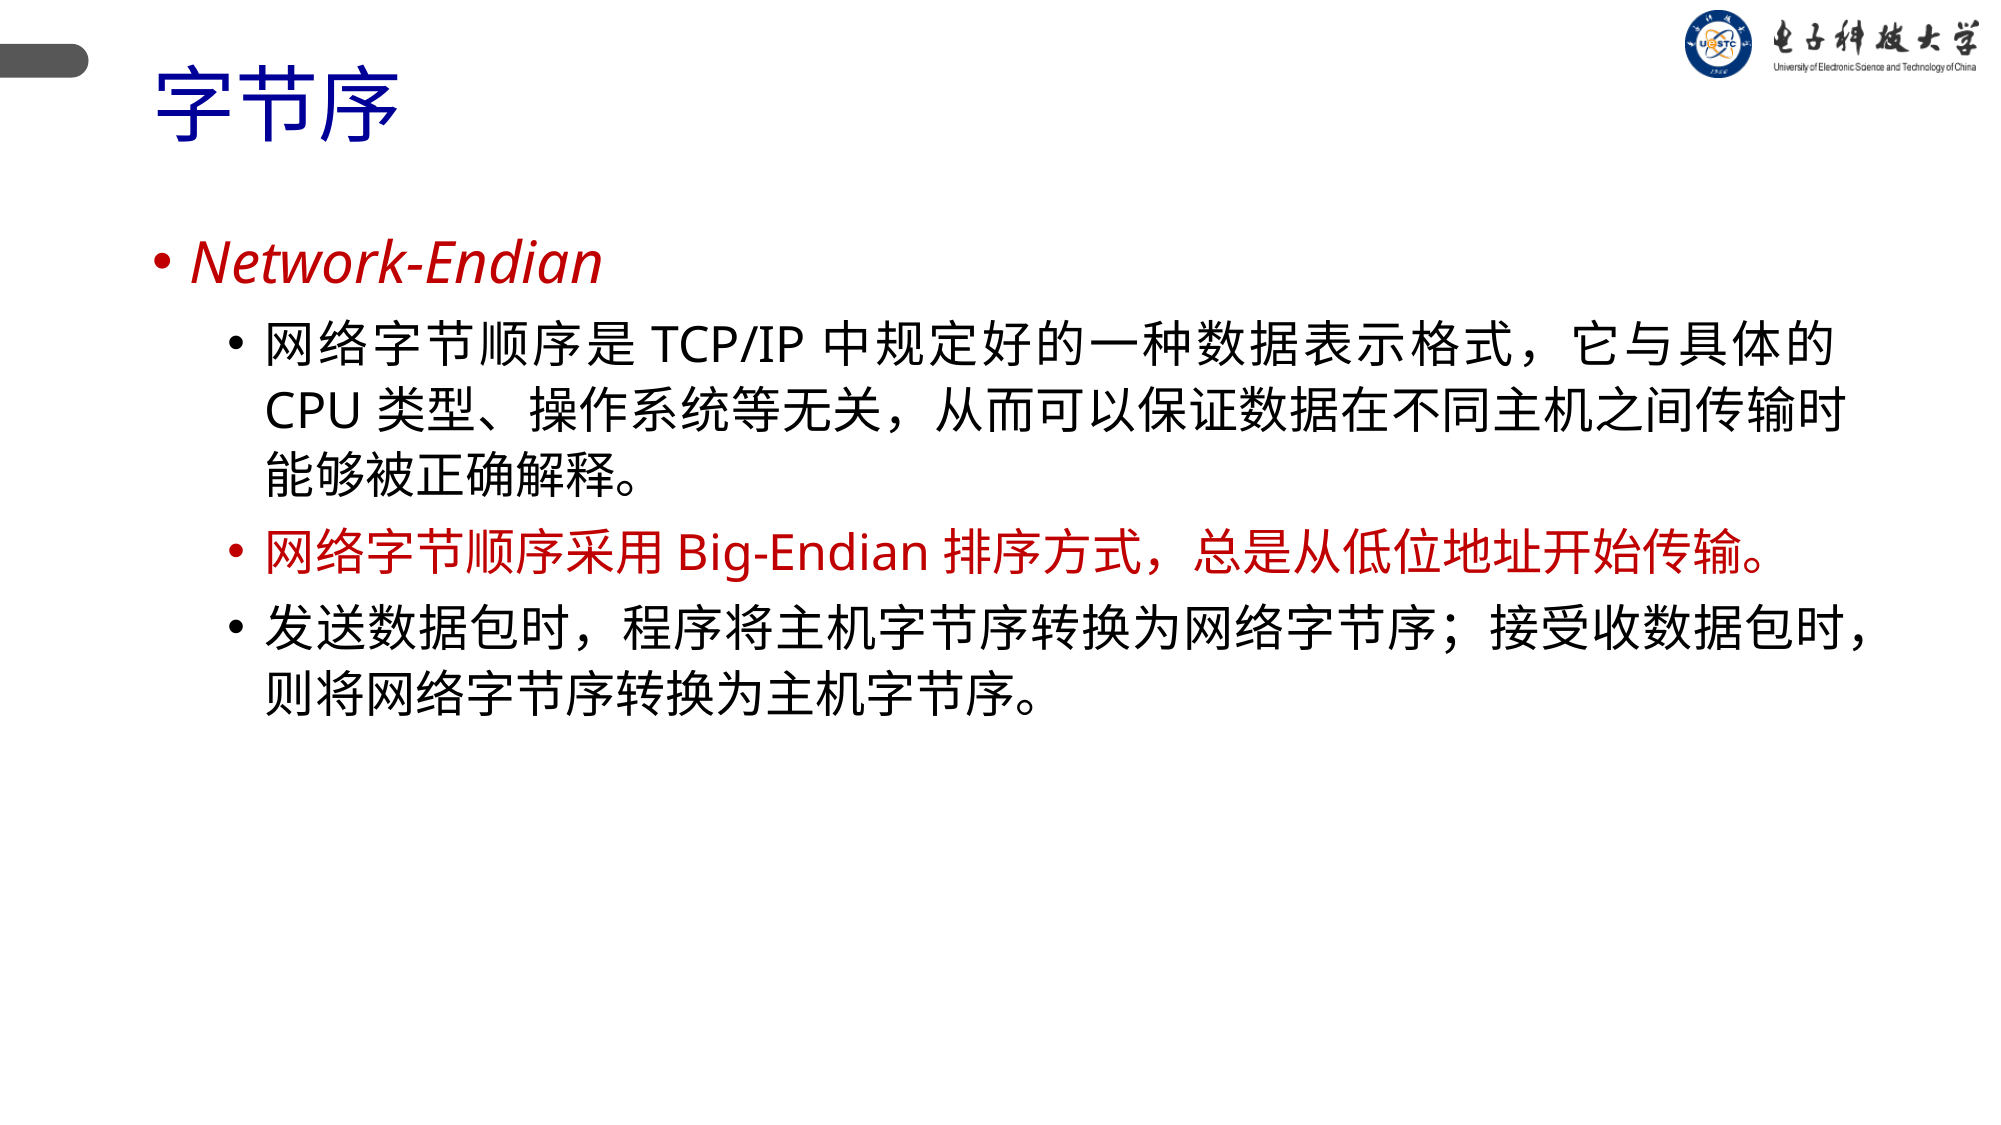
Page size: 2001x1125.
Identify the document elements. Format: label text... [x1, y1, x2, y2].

picture [1685, 10, 1979, 78]
title 字节序 [137, 43, 1686, 174]
list Network-Endian 网络字节顺序是TCP/IP中规定好的一种数据表示格式，它与具体的CPU类型、操作系统等无关，从而可以保证数据在不同主机之间传输时能够被正确解释。 网络字节顺序采用Big-Endian排序方式，总是从低位地址开始传输。 发送数据包时，程序将主机字节序转换为网络字节序；接受收数据包时，则将网络字节序转换为主机字节序。 [137, 211, 1863, 1097]
